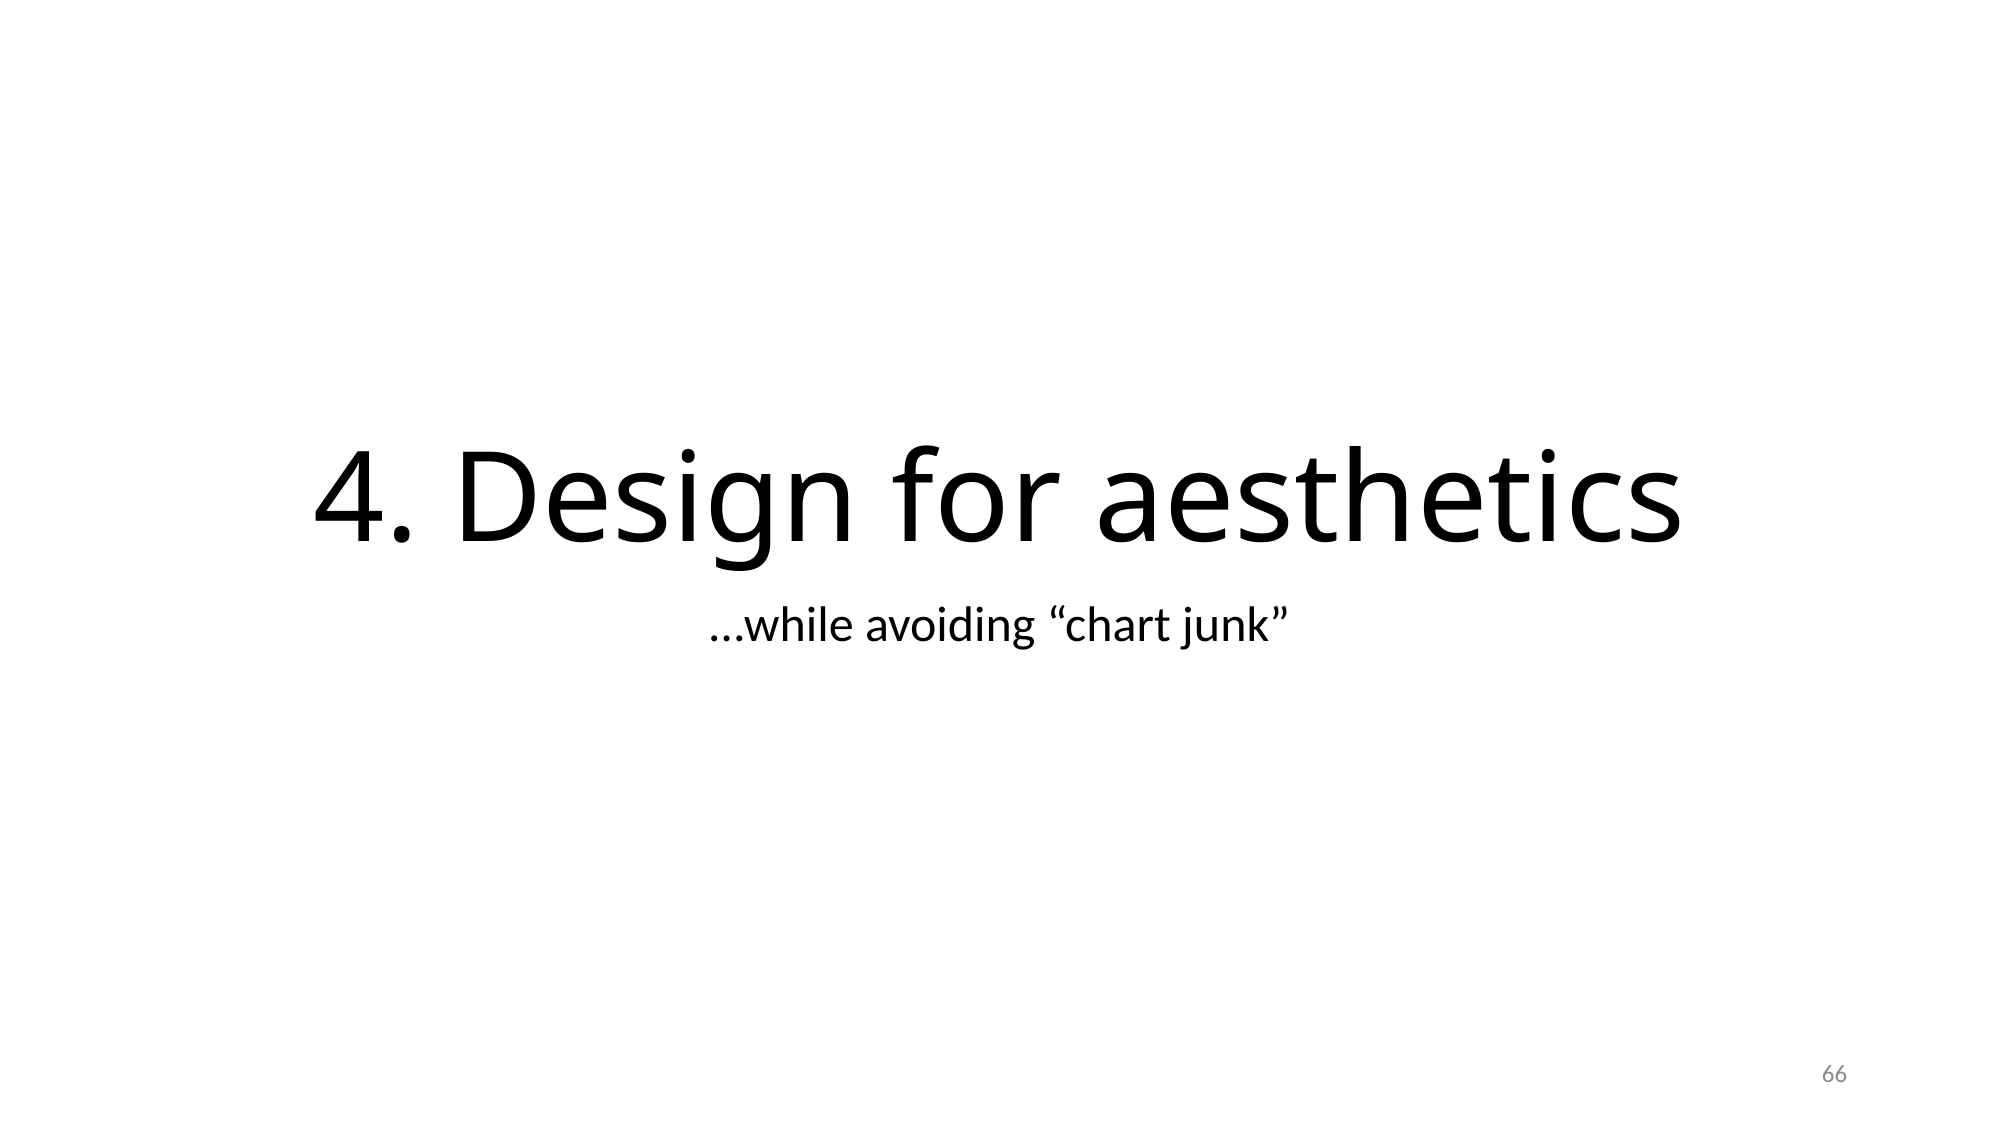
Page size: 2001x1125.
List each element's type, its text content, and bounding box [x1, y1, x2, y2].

subtitle …while avoiding “chart junk” [249, 590, 1750, 863]
title 4. Design for aesthetics [249, 184, 1750, 576]
slide_number 66 [1412, 1042, 1863, 1103]
